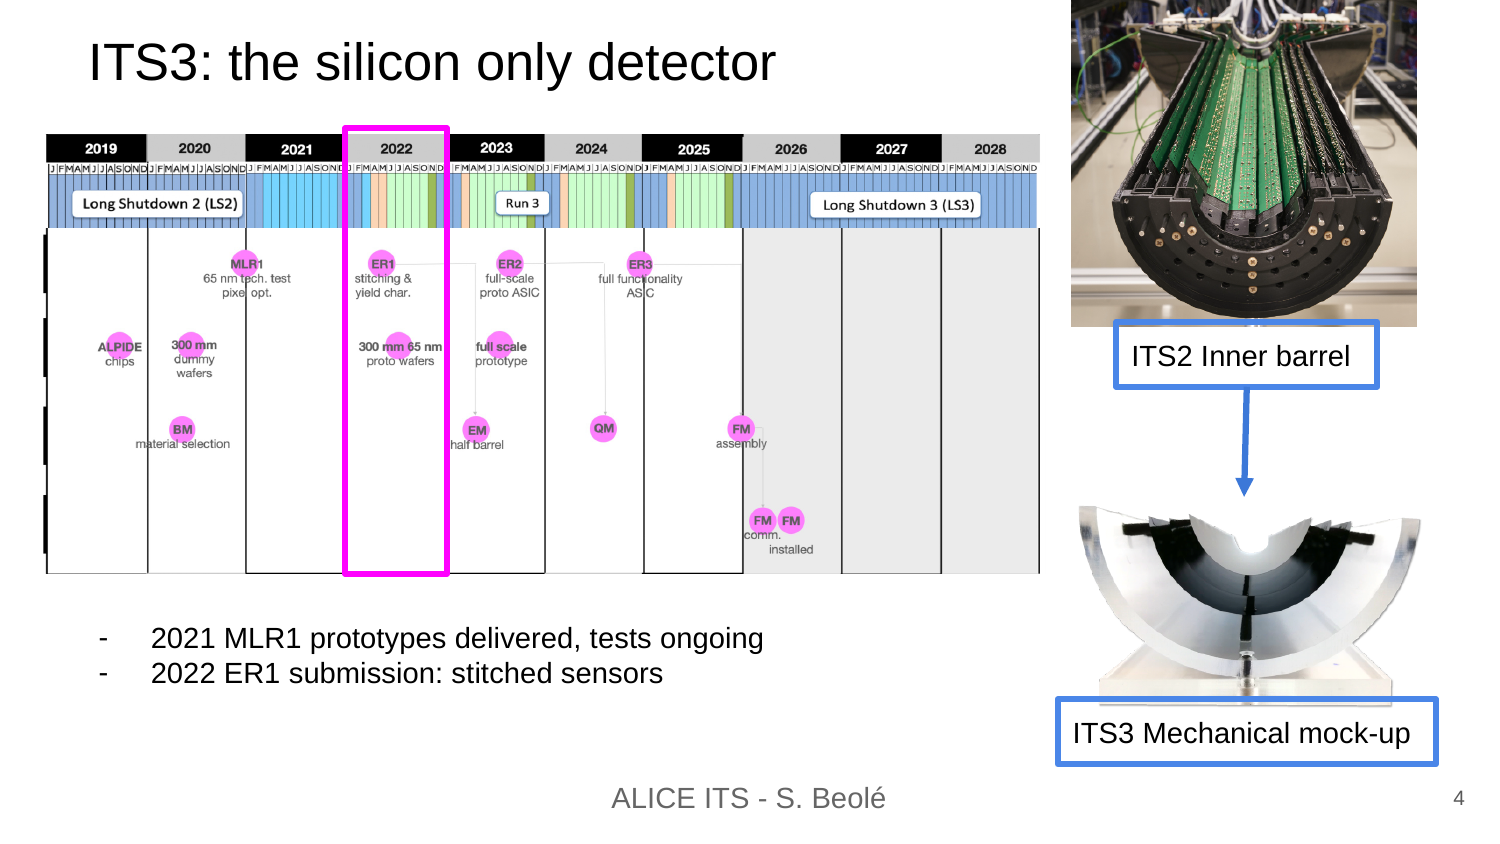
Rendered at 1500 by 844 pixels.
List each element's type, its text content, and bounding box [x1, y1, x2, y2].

picture [1070, 0, 1423, 710]
slide_number ‹#› [1389, 764, 1480, 830]
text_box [1243, 387, 1248, 498]
text_box [345, 128, 447, 132]
title ITS3: the silicon only detector [73, 13, 807, 107]
text_box ALICE ITS - S. Beolé [596, 764, 904, 830]
text_box 2021 MLR1 prototypes delivered, tests ongoing 2022 ER1 submission: stitched sensors [60, 604, 961, 705]
text_box ITS3 Mechanical mock-up [1057, 699, 1436, 765]
picture [43, 134, 1047, 575]
